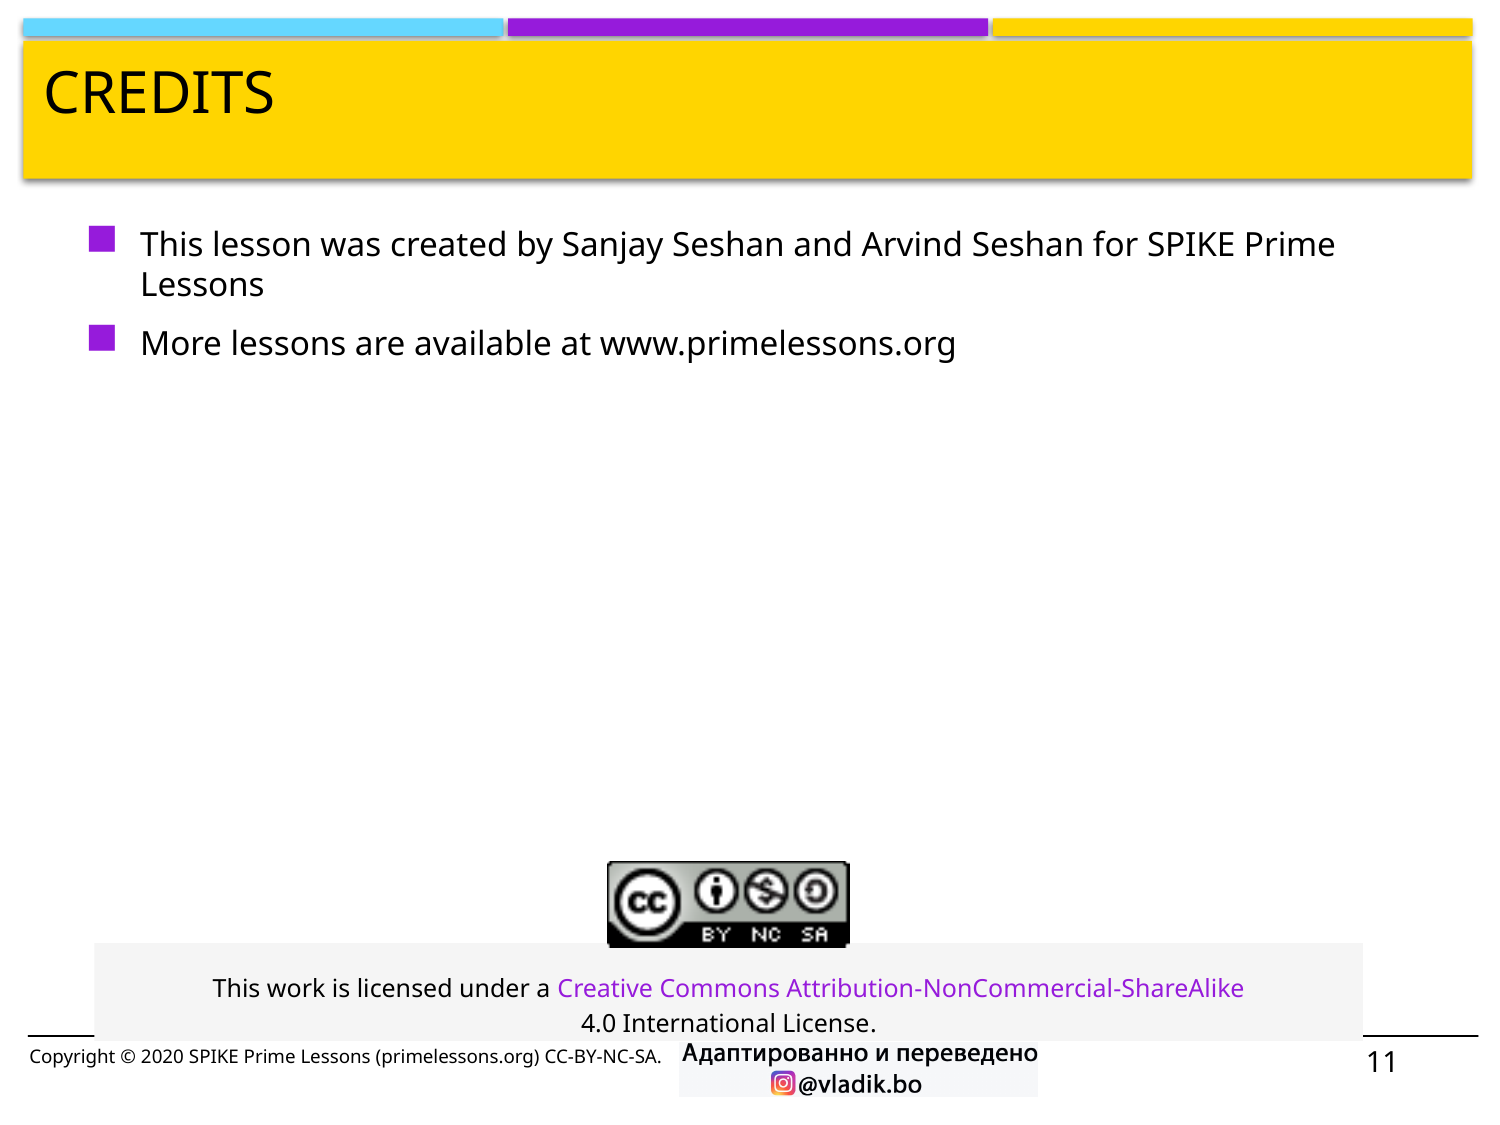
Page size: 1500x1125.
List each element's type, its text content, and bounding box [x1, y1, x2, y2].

picture [679, 1042, 1039, 1098]
picture [606, 861, 851, 948]
text_box This work is licensed under a Creative Commons Attribution-NonCommercial-ShareAlike 4.0 International License. [94, 943, 1363, 1041]
slide_number 11 [1351, 1036, 1478, 1097]
title CREDITS [28, 48, 1464, 172]
list This lesson was created by Sanjay Seshan and Arvind Seshan for SPIKE Prime Lessons More lessons are available at www.primelessons.org [75, 216, 1428, 405]
footer Copyright © 2020 SPIKE Prime Lessons (primelessons.org) CC-BY-NC-SA. [14, 1036, 678, 1097]
